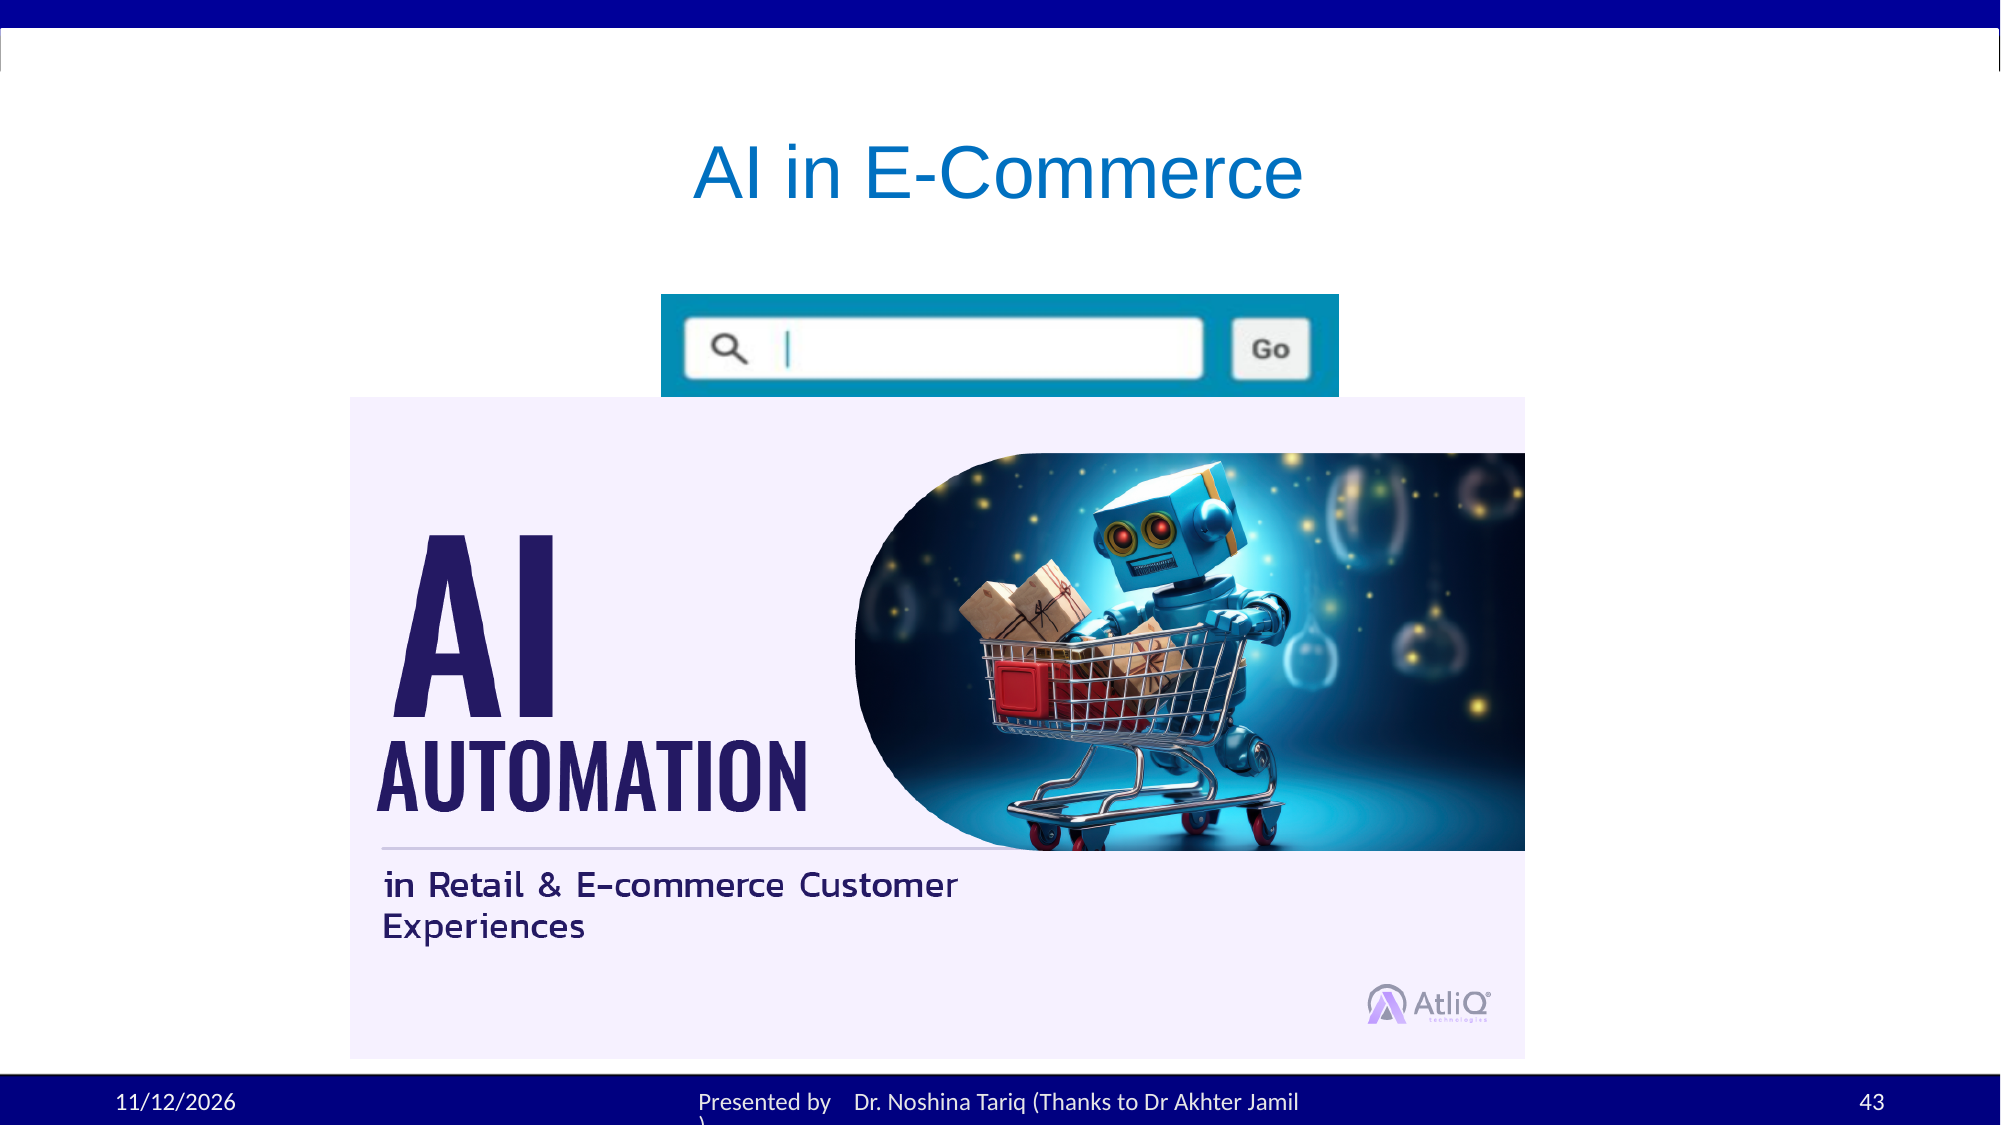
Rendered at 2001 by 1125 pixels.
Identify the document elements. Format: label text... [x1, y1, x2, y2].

slide_number 43 [1433, 1062, 1900, 1125]
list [349, 396, 1526, 1059]
slide_number 19-Aug-25 [99, 1062, 567, 1125]
footer Presented by Dr. Noshina Tariq (Thanks to Dr Akhter Jamil) [683, 1068, 1317, 1125]
picture [0, 0, 2001, 1125]
title AI in E-Commerce [99, 99, 1900, 238]
